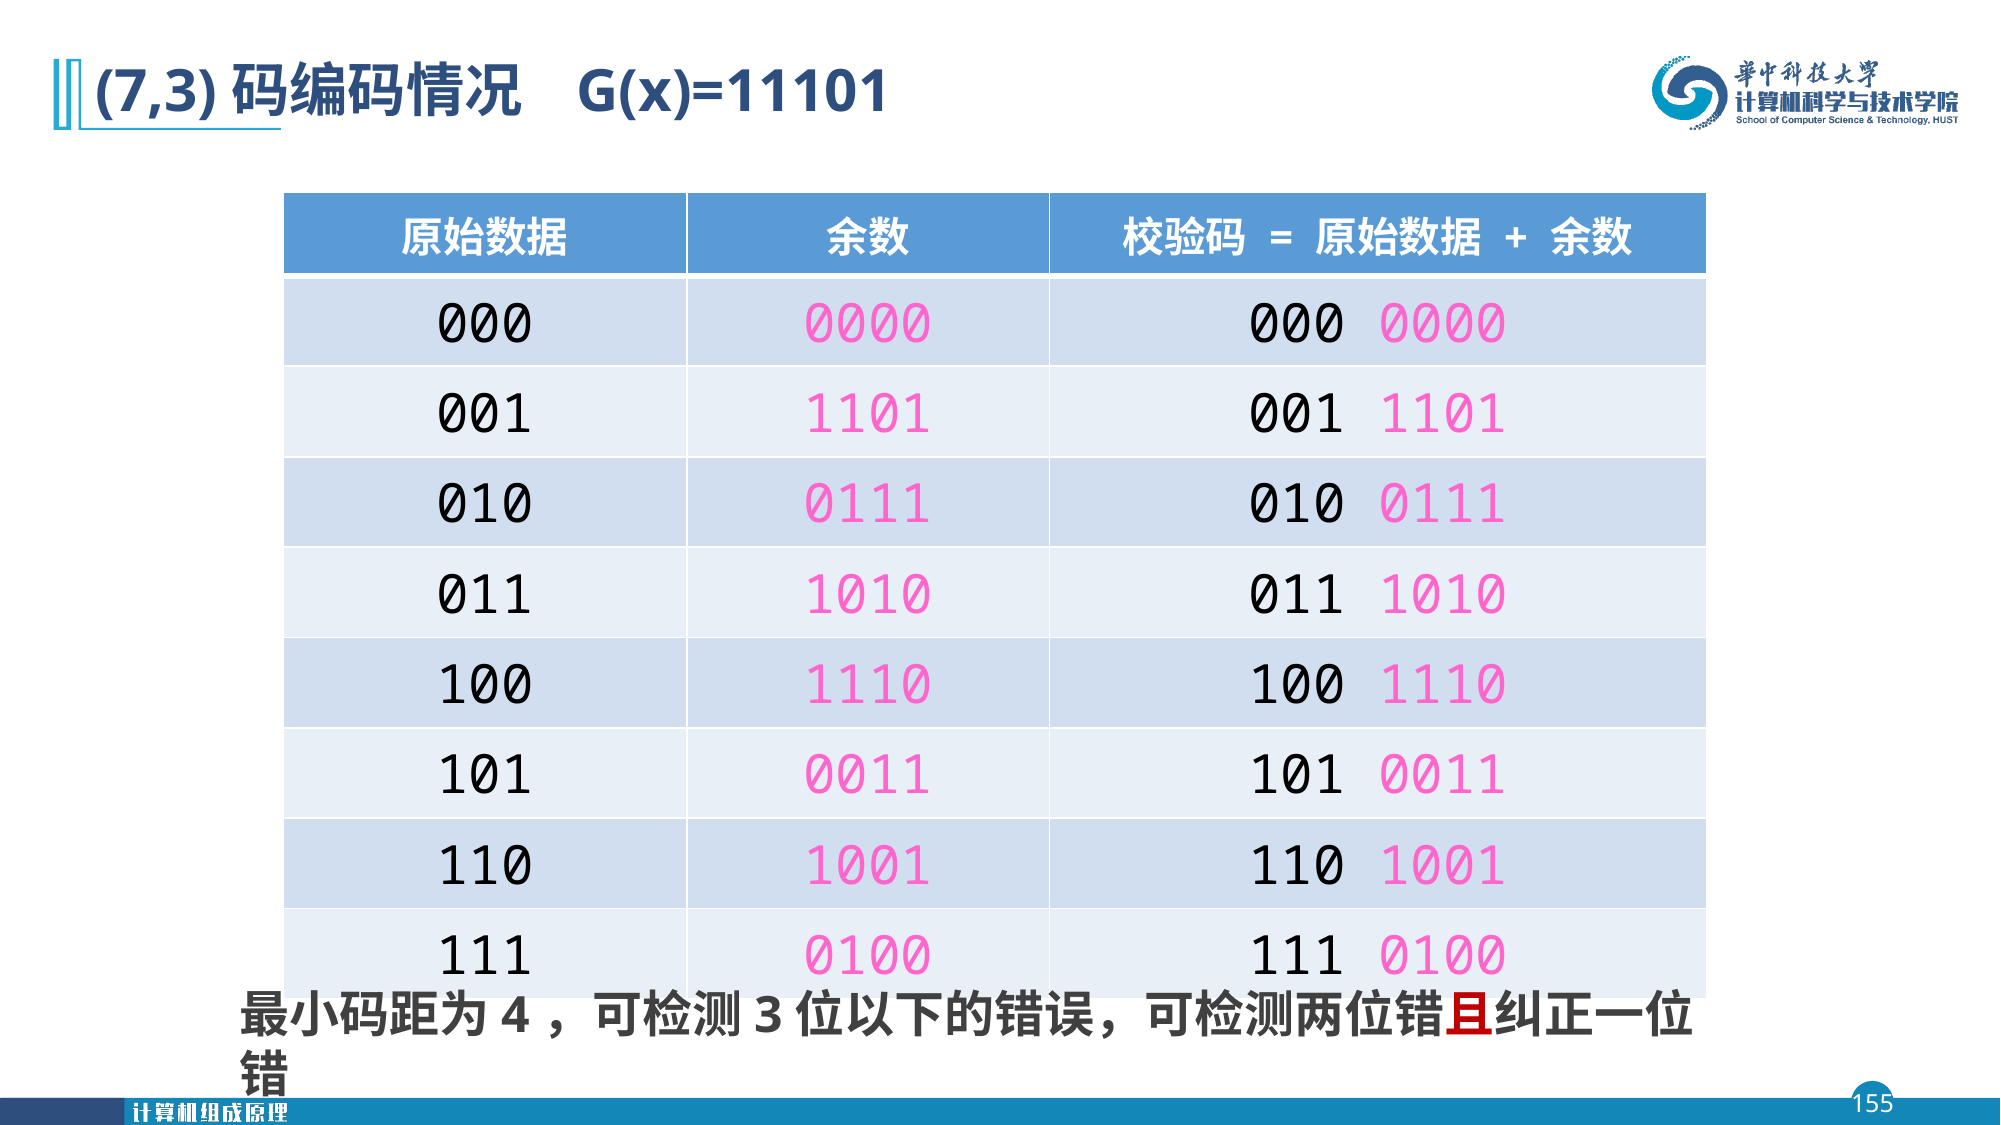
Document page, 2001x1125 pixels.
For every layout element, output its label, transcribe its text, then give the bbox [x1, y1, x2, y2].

table_cell 0100 [688, 909, 1049, 974]
table_cell 111 [284, 909, 686, 974]
table_cell 1110 [688, 638, 1049, 727]
table_cell 010 [284, 458, 686, 546]
table_cell 000 [284, 279, 686, 365]
table_cell 000 0000 [1050, 279, 1706, 365]
table_cell 1001 [688, 819, 1049, 908]
table_cell 110 1001 [1050, 819, 1706, 908]
table_cell 110 [284, 819, 686, 908]
table_cell 010 0111 [1050, 458, 1706, 546]
table_header 原始数据 [284, 193, 686, 273]
table_cell 0111 [688, 458, 1049, 546]
table_cell 001 [284, 367, 686, 456]
table_cell 011 1010 [1050, 548, 1706, 637]
table_cell 0011 [688, 729, 1049, 817]
picture [1805, 56, 1958, 130]
table_cell 1010 [688, 548, 1049, 637]
table_cell 1101 [688, 367, 1049, 456]
title (7,3)码编码情况 G(x)=11101 [80, 42, 1805, 144]
table_header 余数 [688, 193, 1049, 273]
table_cell 101 [284, 729, 686, 817]
text_box 最小码距为4，可检测3位以下的错误，可检测两位错且纠正一位错 [224, 974, 1755, 1110]
table_cell 111 0100 [1050, 909, 1706, 974]
table_cell 0000 [688, 279, 1049, 365]
table_cell 001 1101 [1050, 367, 1706, 456]
table_cell 100 [284, 638, 686, 727]
table_cell 100 1110 [1050, 638, 1706, 727]
table_cell 011 [284, 548, 686, 637]
table_cell 101 0011 [1050, 729, 1706, 817]
table_header 校验码 = 原始数据 + 余数 [1050, 193, 1706, 273]
